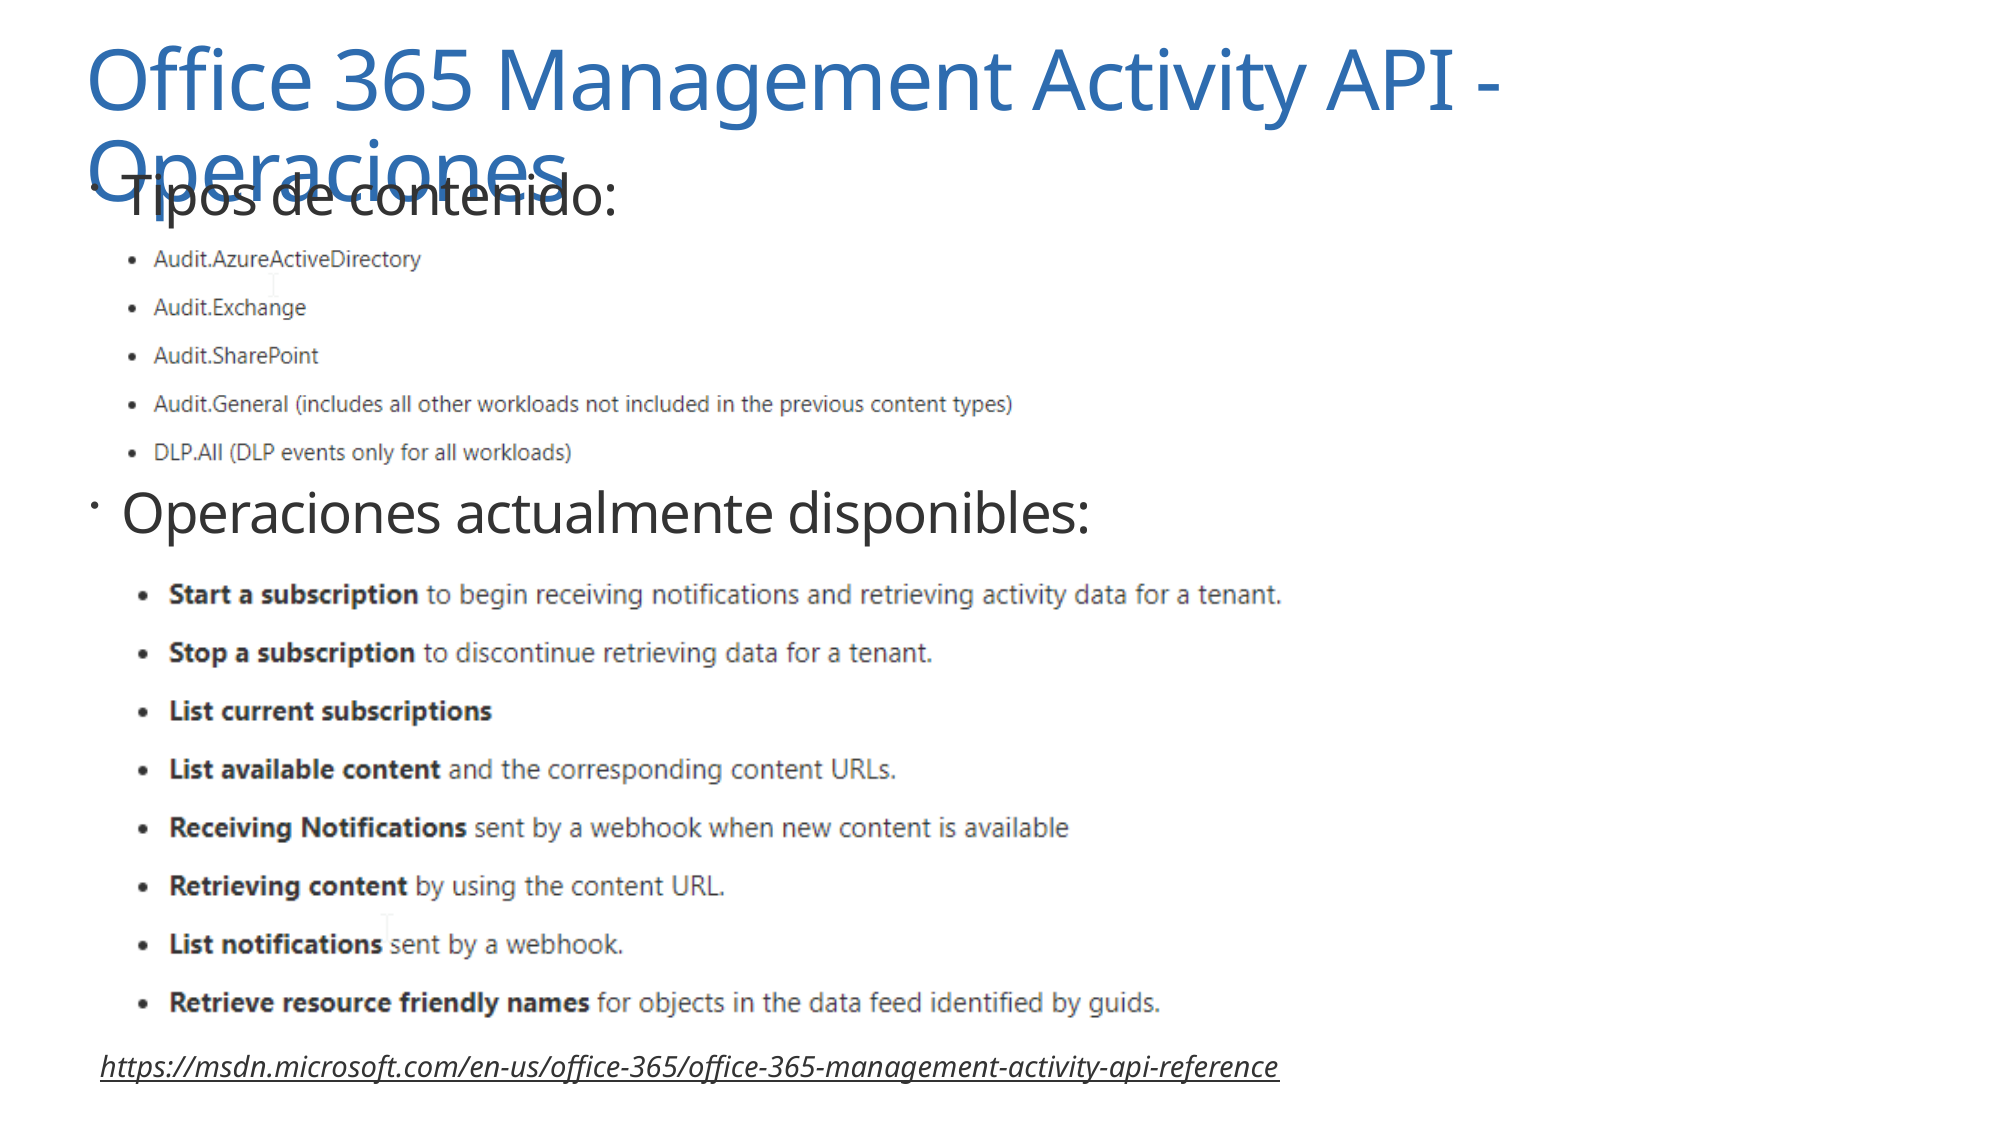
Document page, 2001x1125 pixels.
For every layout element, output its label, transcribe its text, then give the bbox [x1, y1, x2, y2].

text_box https://msdn.microsoft.com/en-us/office-365/office-365-management-activity-api-reference [85, 1041, 1781, 1096]
picture [115, 237, 1022, 471]
list Tipos de contenido: Operaciones actualmente disponibles: [85, 166, 1367, 238]
picture [115, 566, 1287, 1028]
title Office 365 Management Activity API - Operaciones [85, 37, 1915, 161]
